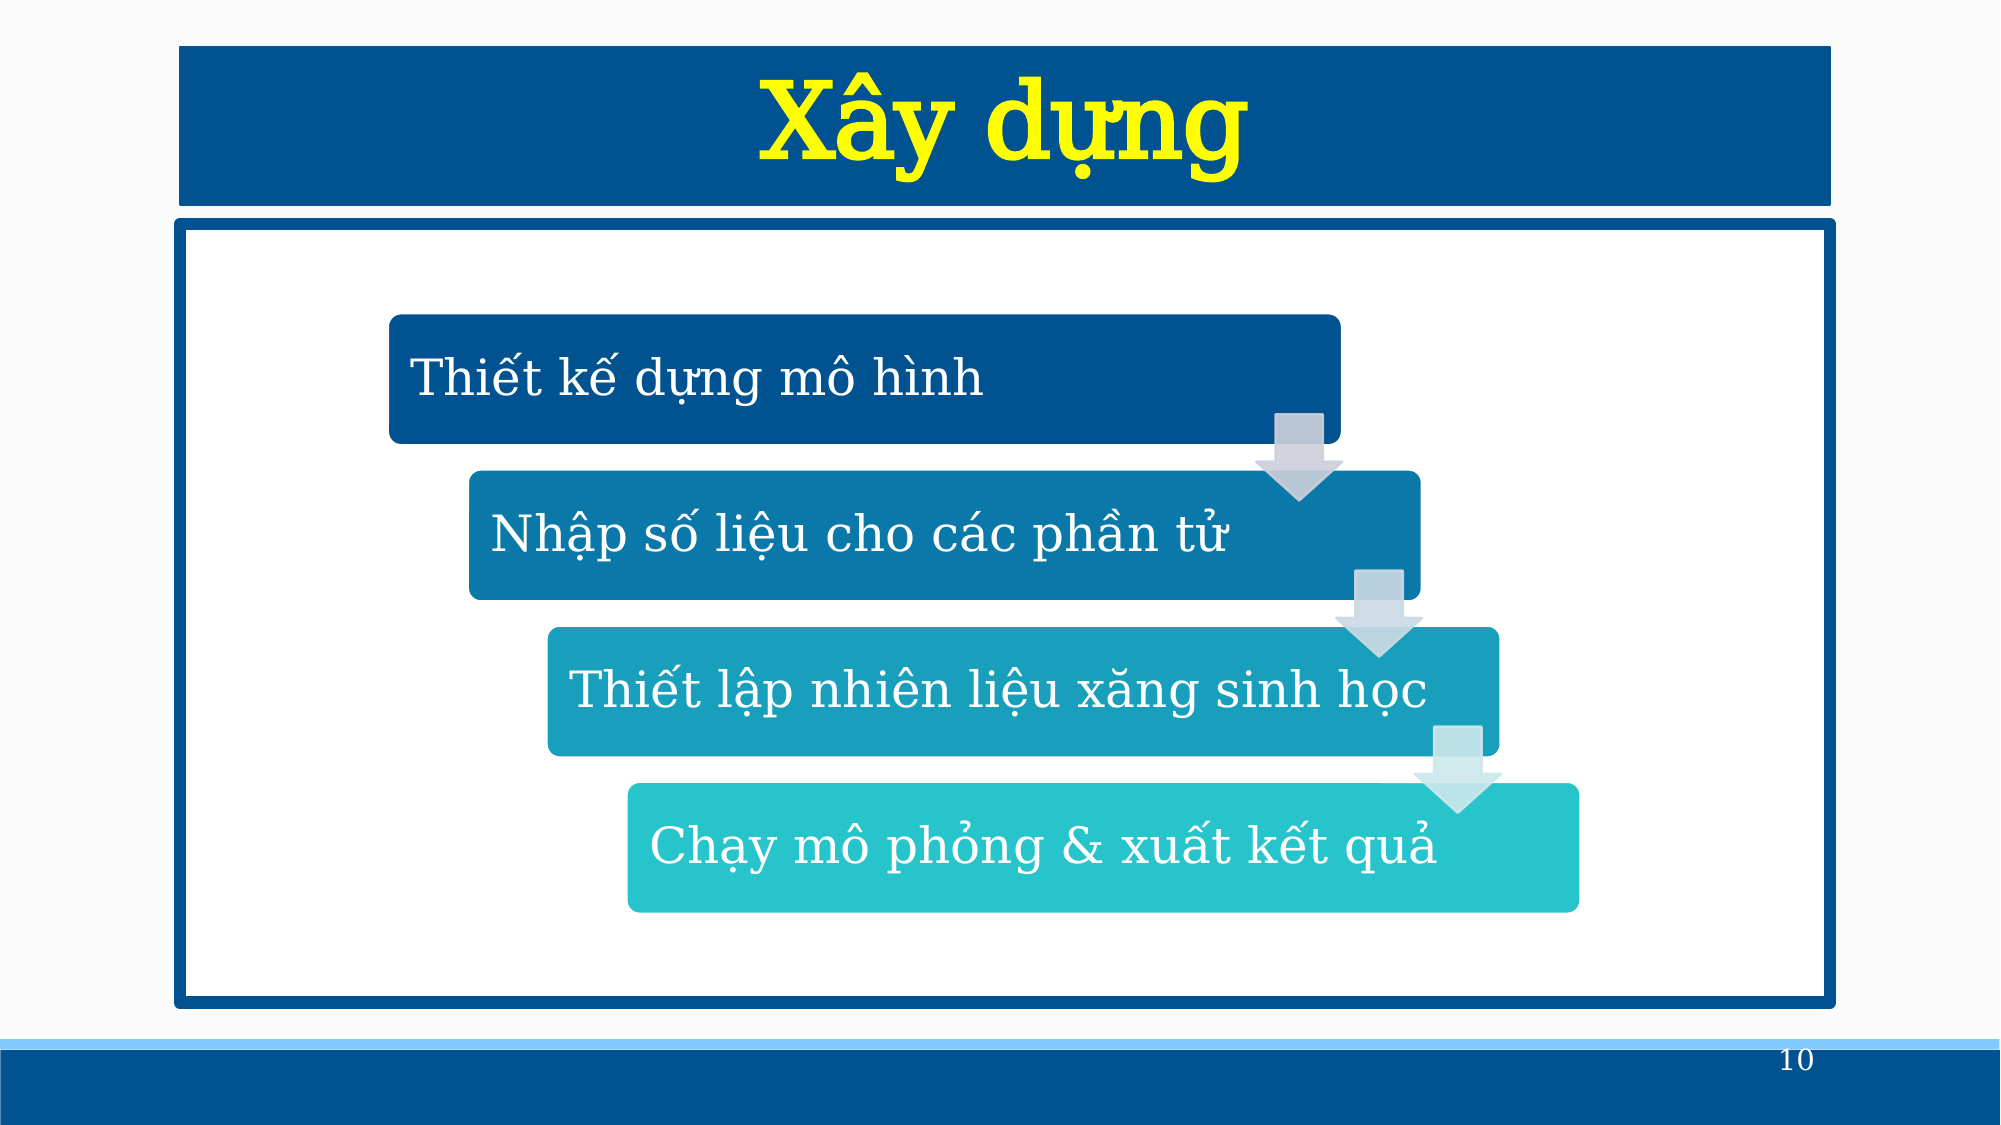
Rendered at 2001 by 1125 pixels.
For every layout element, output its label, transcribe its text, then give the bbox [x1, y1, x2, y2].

text_box Xây dựng [179, 46, 1831, 206]
text_box [179, 223, 1831, 1004]
slide_number 10 [1614, 1022, 1830, 1096]
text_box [387, 312, 1582, 915]
